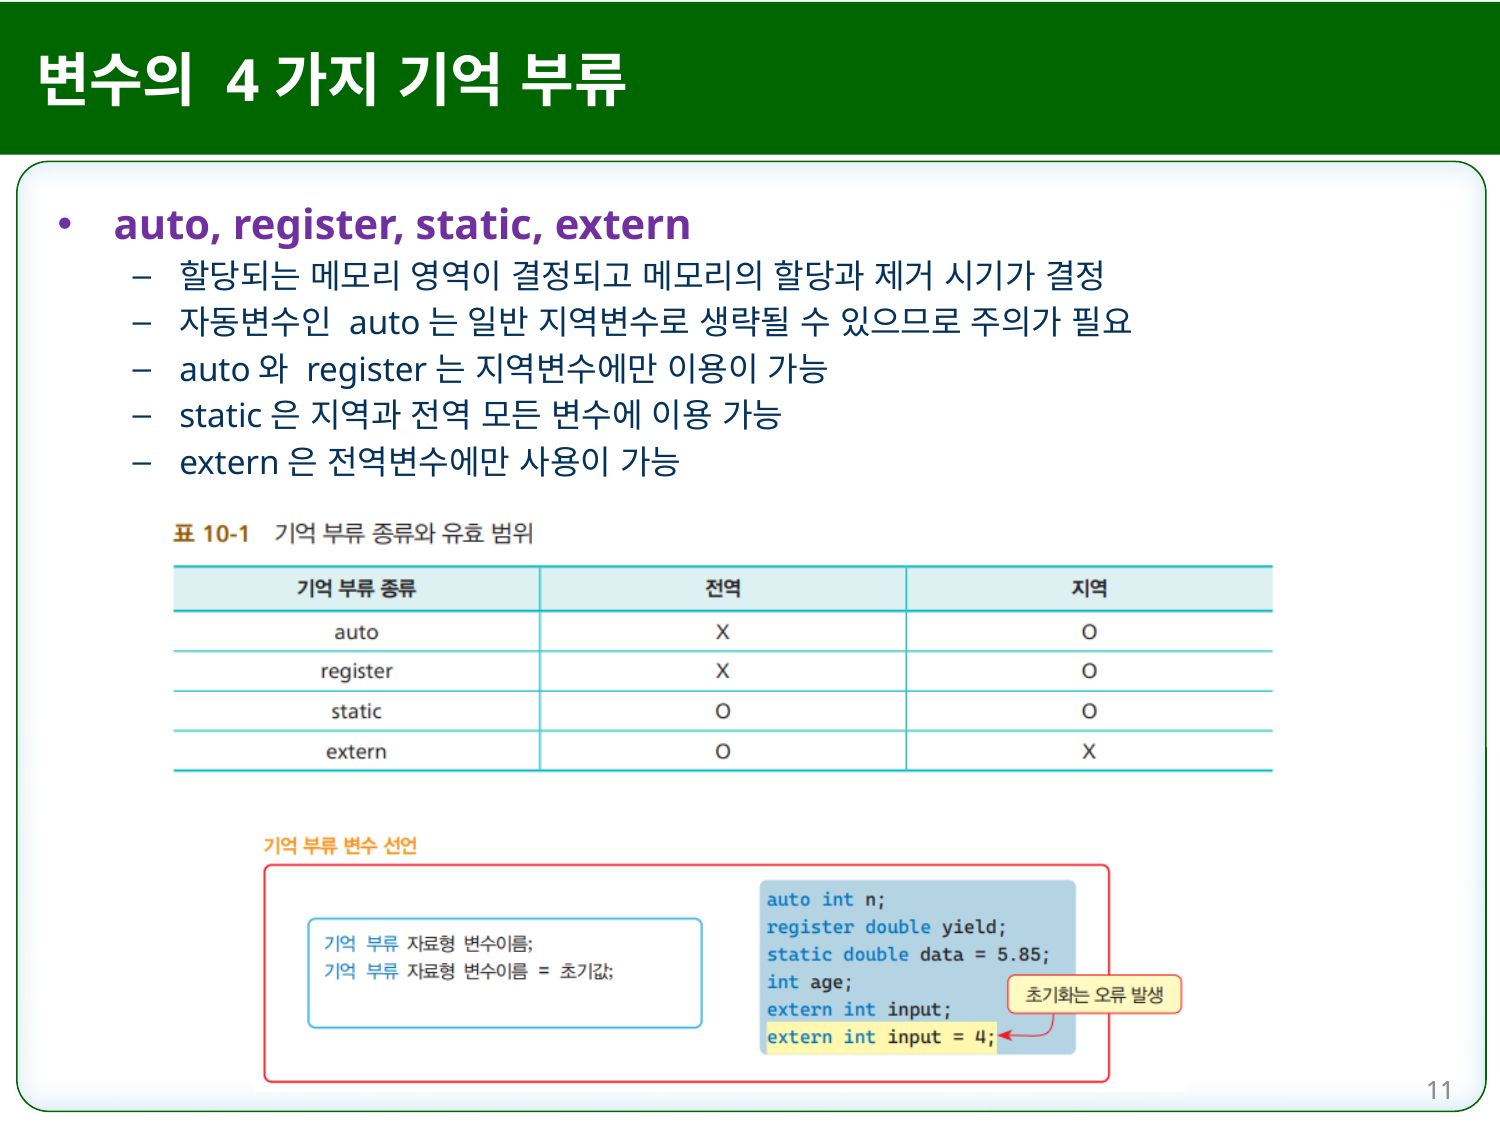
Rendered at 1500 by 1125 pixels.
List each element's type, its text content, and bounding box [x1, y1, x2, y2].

picture [161, 510, 1282, 781]
title 변수의 4가지 기억 부류 [21, 40, 1476, 115]
slide_number 11 [1119, 1071, 1470, 1112]
list auto, register, static, extern 할당되는 메모리 영역이 결정되고 메모리의 할당과 제거 시기가 결정 자동변수인 auto는 일반 지역변수로 생략될 수 있으므로 주의가 필요 auto와 register는 지역변수에만 이용이 가능 static은 지역과 전역 모든 변수에 이용 가능 extern은 전역변수에만 사용이 가능 [42, 190, 1454, 1065]
picture [254, 826, 1188, 1092]
